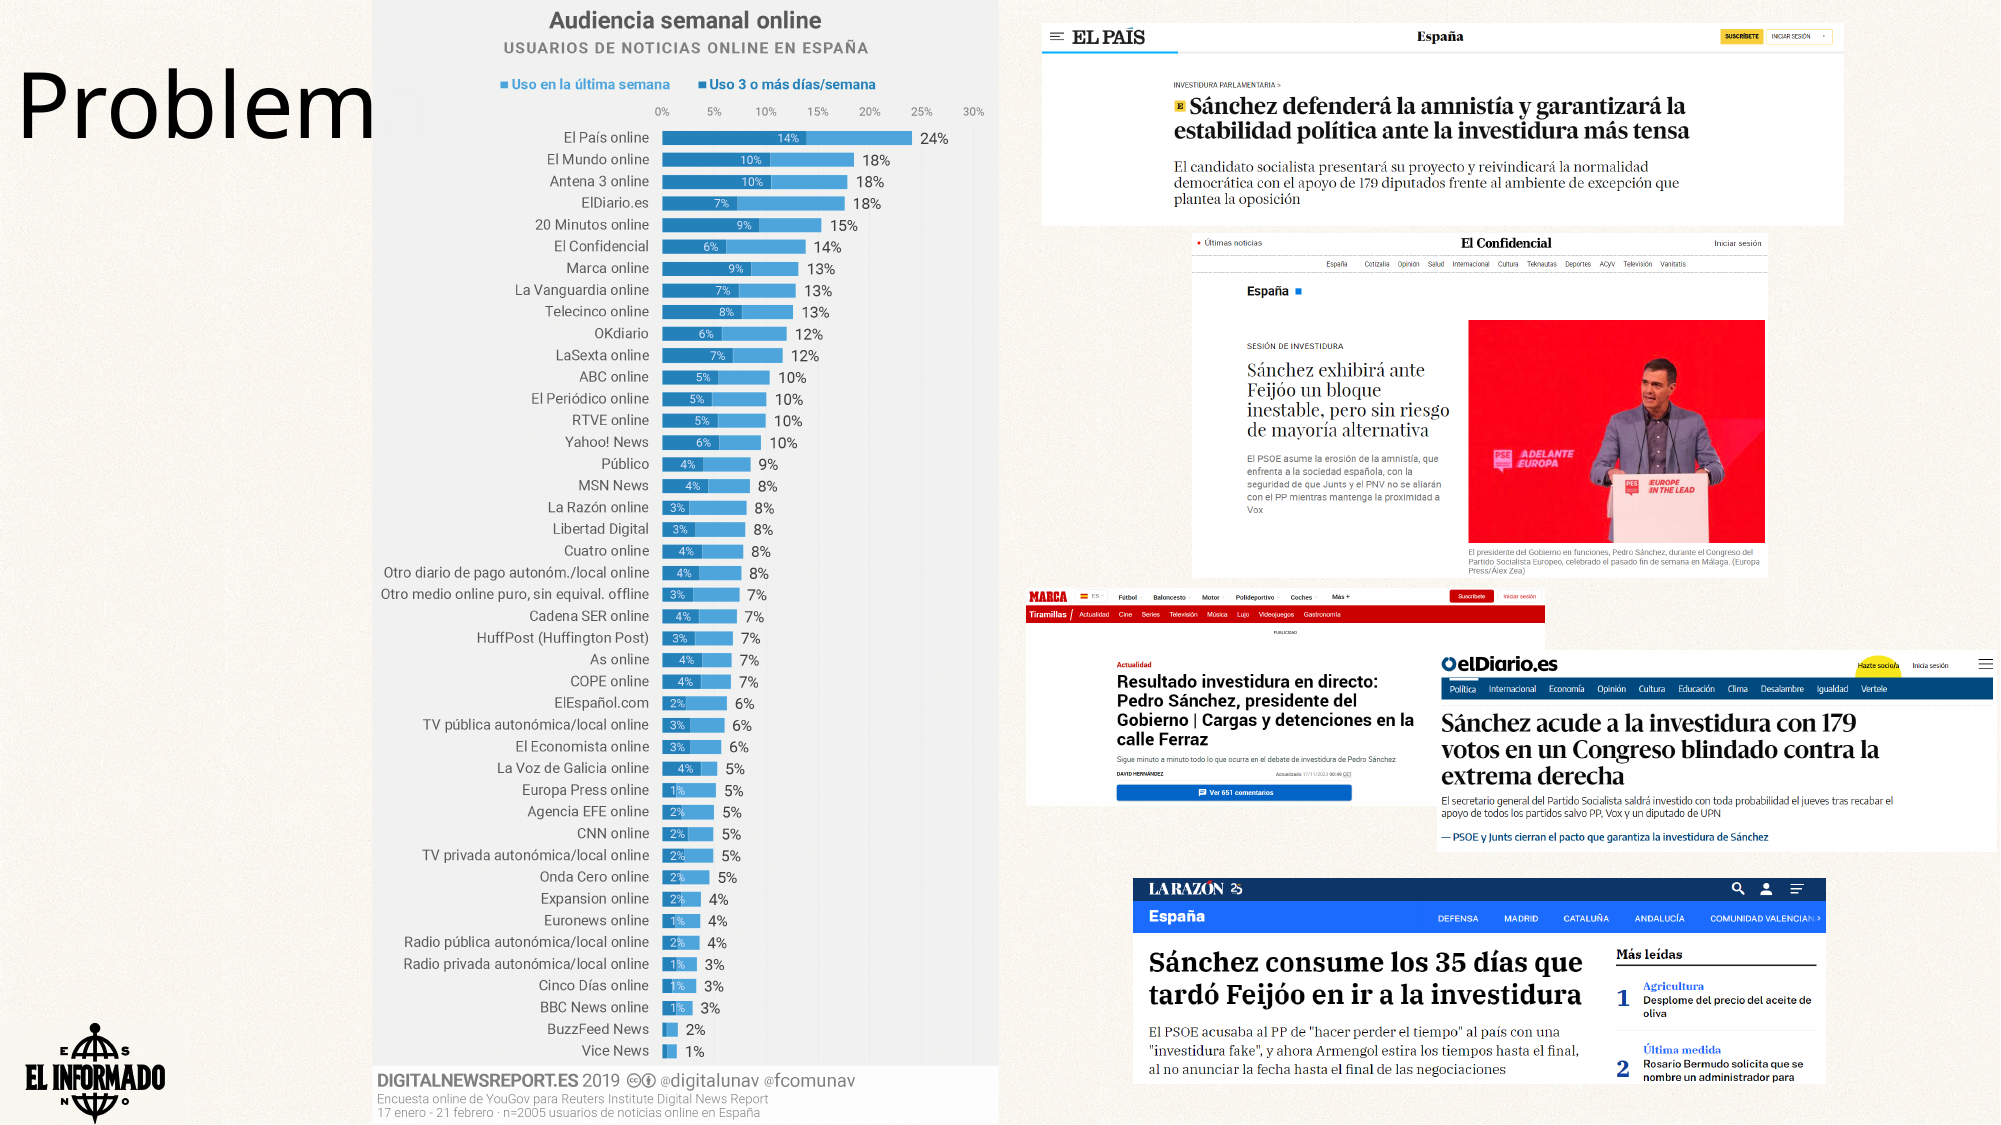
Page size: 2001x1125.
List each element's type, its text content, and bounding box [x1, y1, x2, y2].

title Problema [999, 0, 1725, 218]
picture [0, 218, 372, 1125]
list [372, 0, 999, 1125]
picture [999, 0, 2000, 1125]
title Problema [0, 0, 372, 218]
